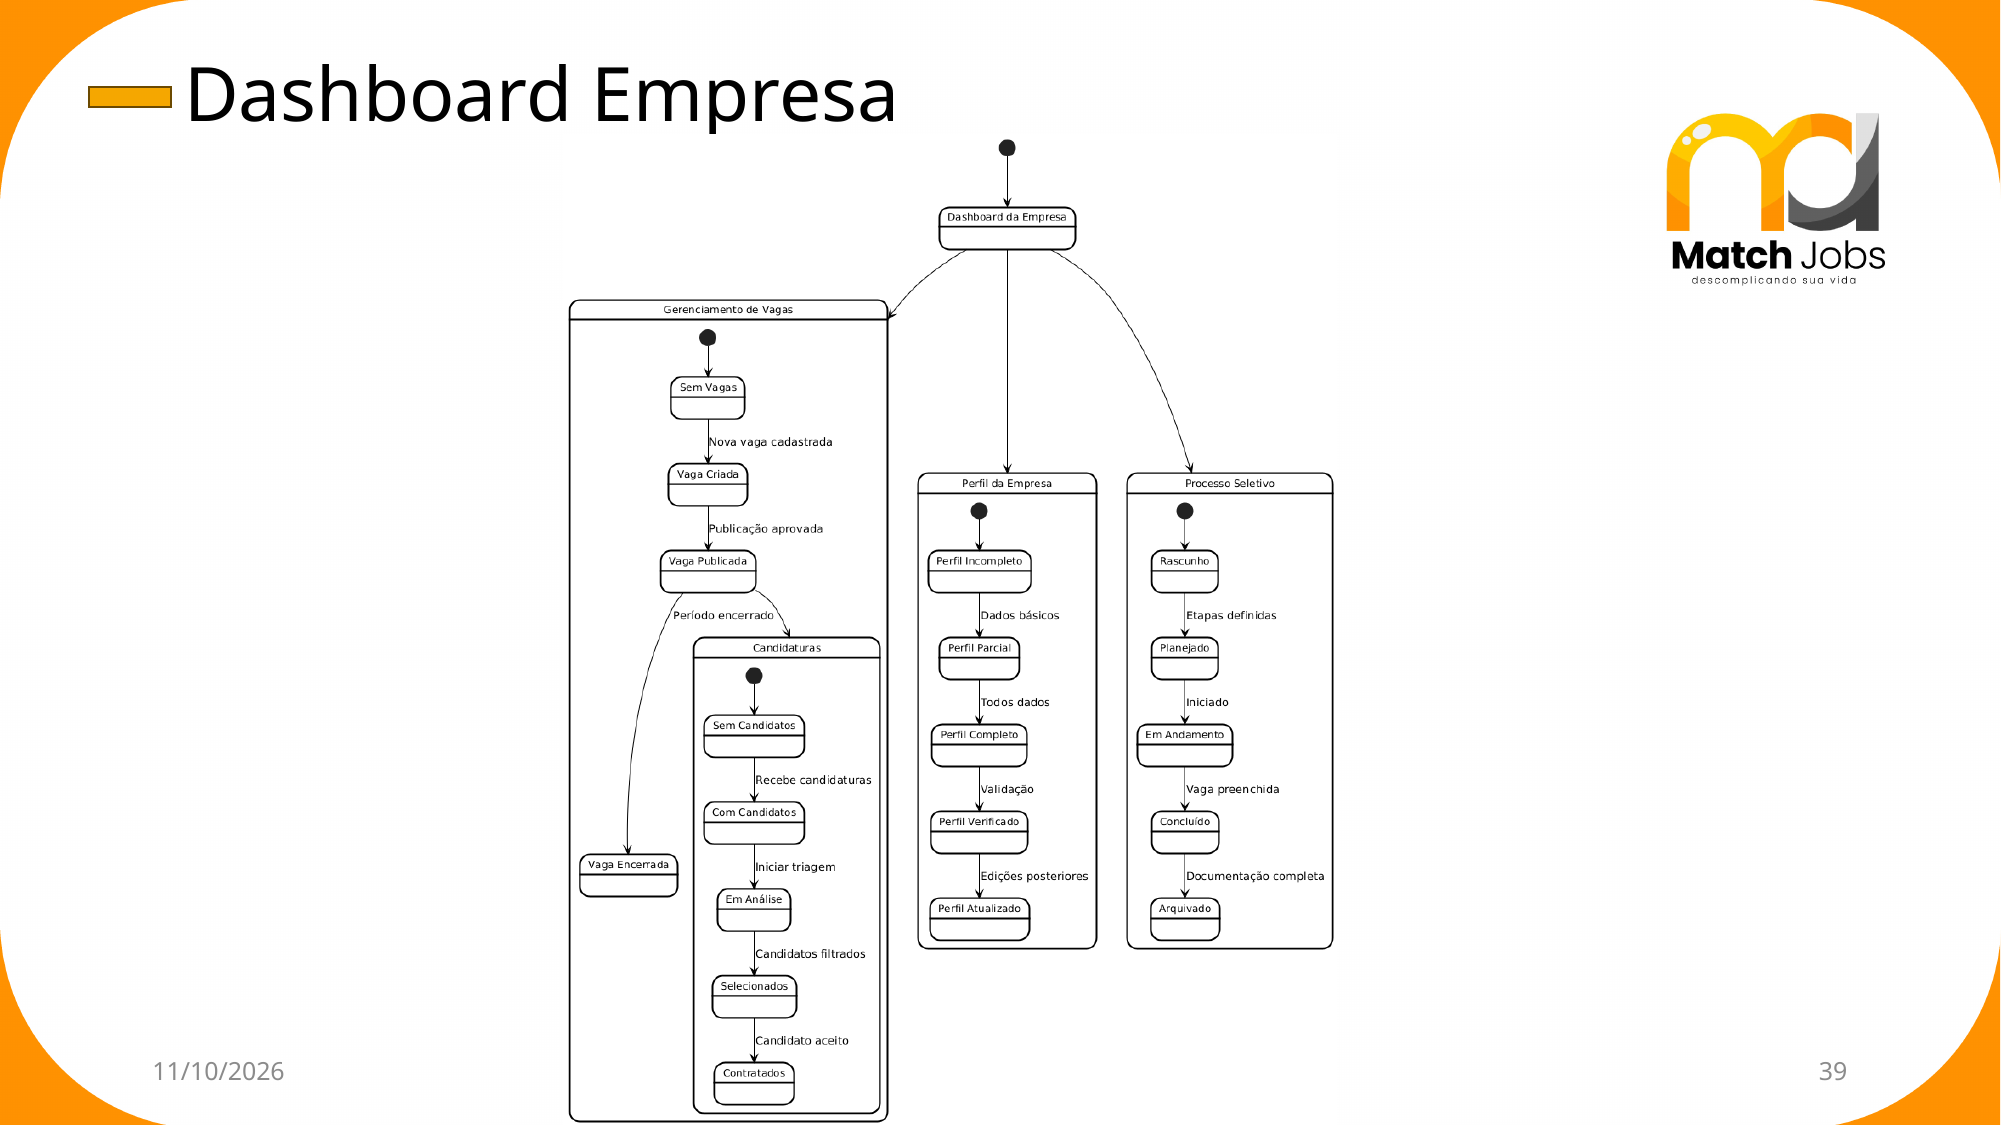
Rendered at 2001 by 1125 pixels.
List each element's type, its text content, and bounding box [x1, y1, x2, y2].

slide_number 39 [1412, 1042, 1863, 1103]
text_box [88, 86, 172, 108]
text_box Dashboard Empresa [169, 0, 1838, 194]
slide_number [137, 1042, 563, 1103]
picture [0, 0, 2001, 1125]
